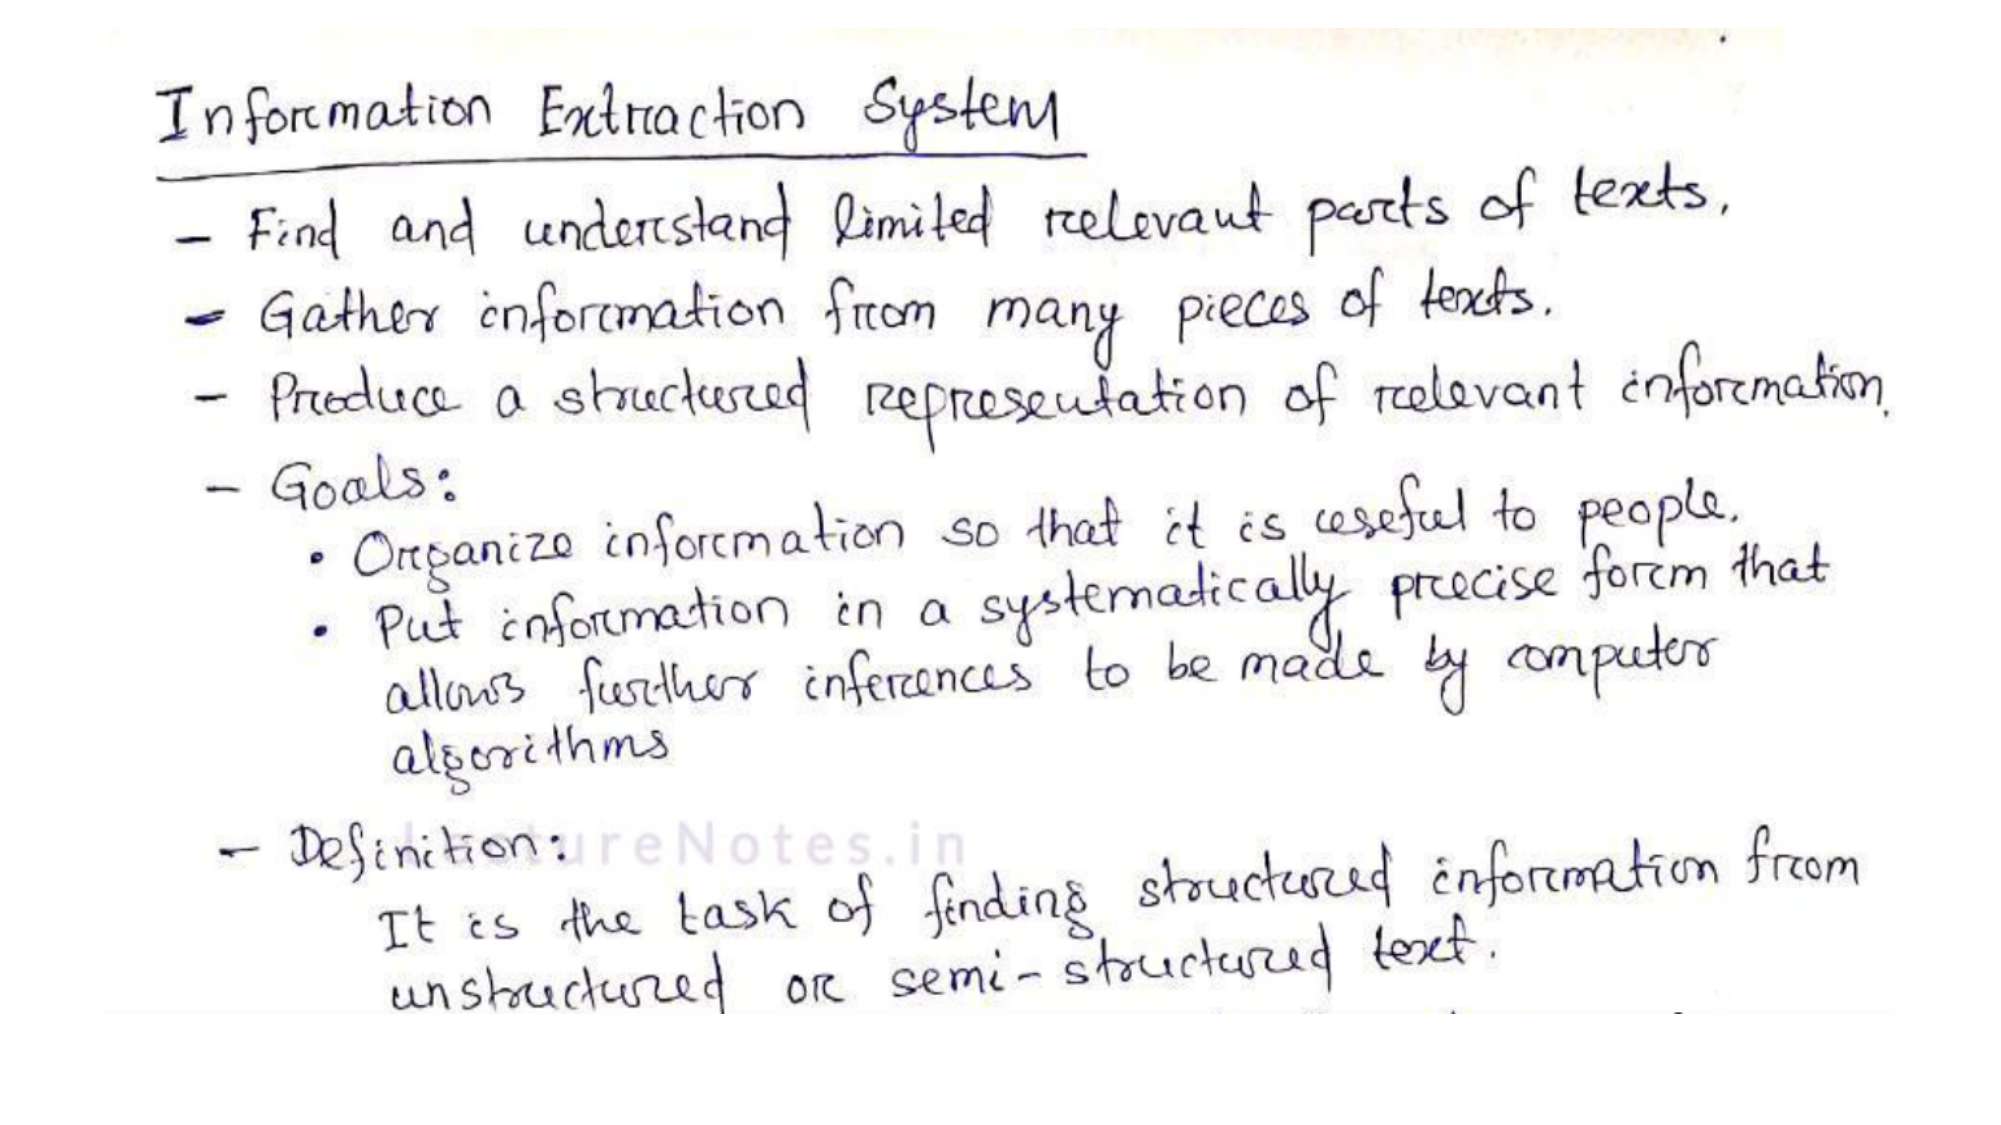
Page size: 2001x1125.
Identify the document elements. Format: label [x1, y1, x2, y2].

list [101, 28, 1895, 1014]
